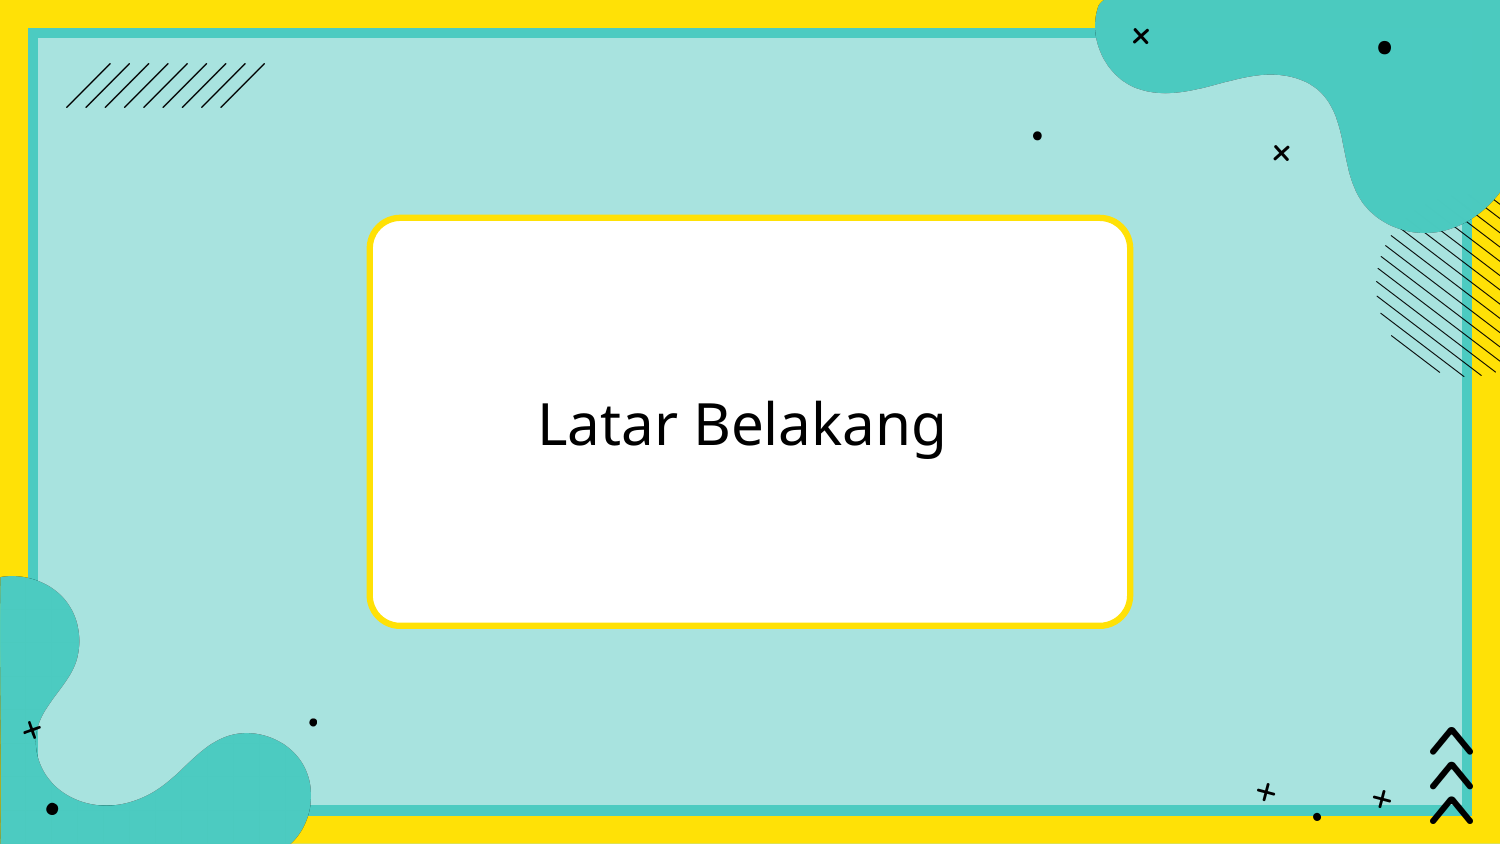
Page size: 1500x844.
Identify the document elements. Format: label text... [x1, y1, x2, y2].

picture [1033, 0, 1500, 377]
picture [66, 63, 265, 108]
picture [1257, 783, 1391, 821]
text_box Latar Belakang [369, 217, 1131, 626]
picture [1430, 727, 1473, 824]
picture [0, 576, 317, 844]
